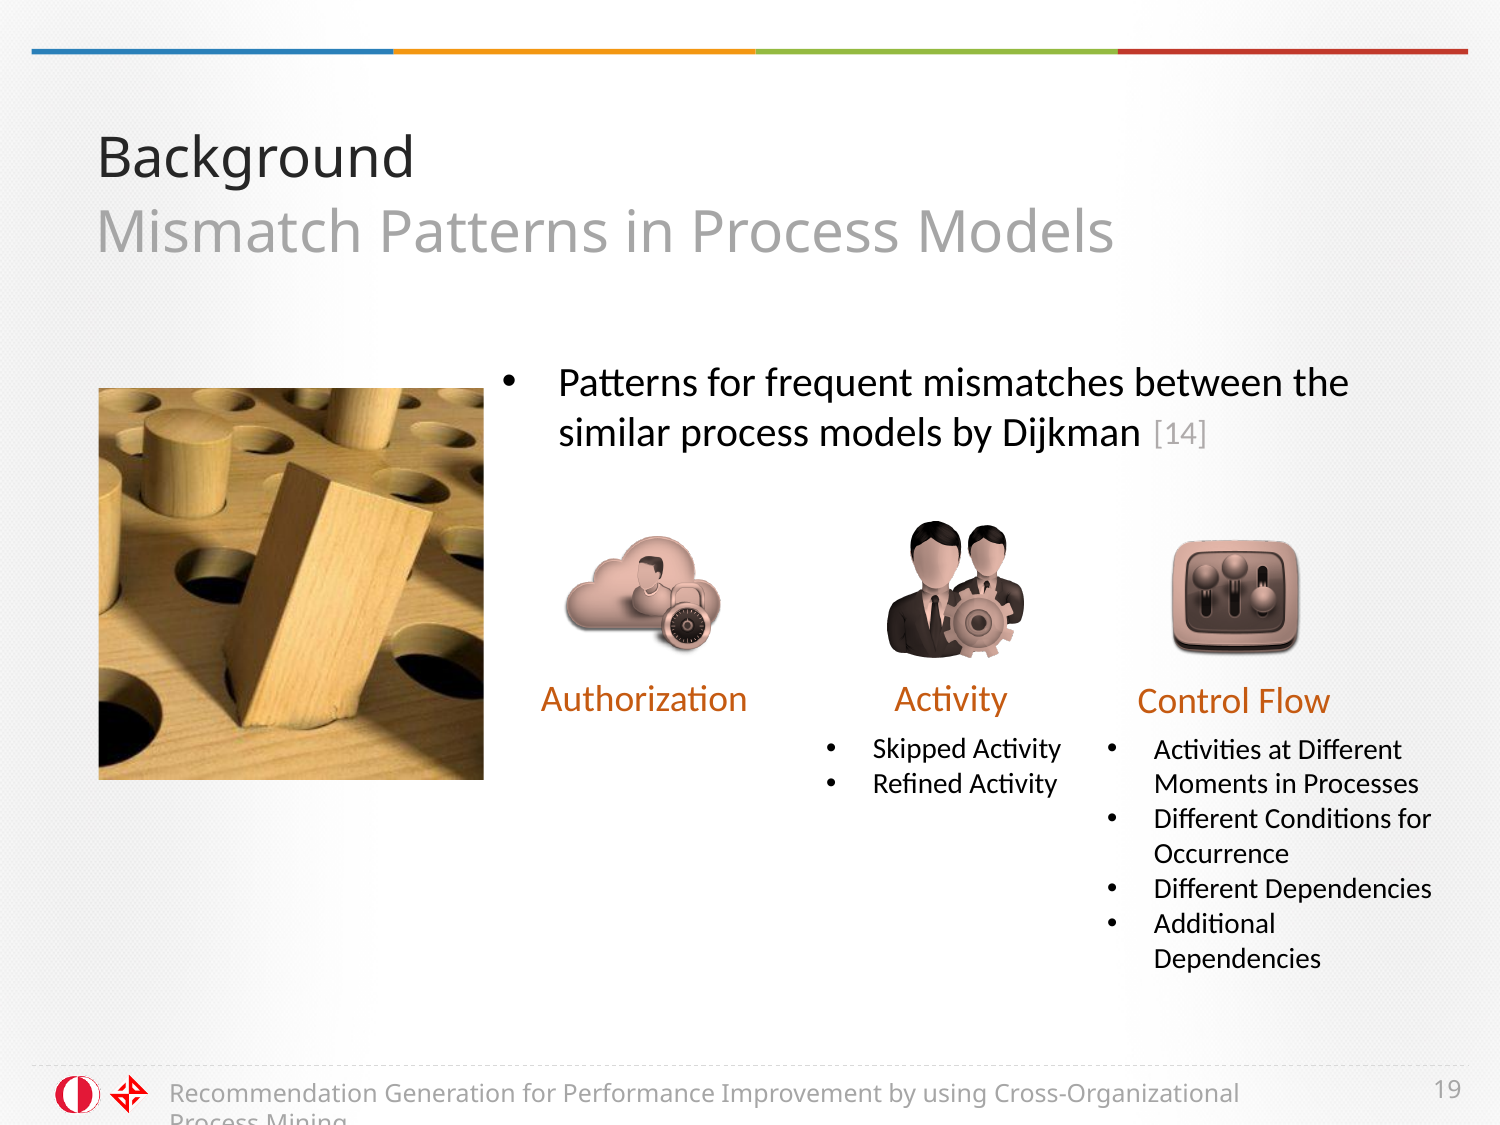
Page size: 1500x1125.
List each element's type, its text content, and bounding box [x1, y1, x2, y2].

picture [0, 0, 1500, 1125]
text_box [809, 666, 1093, 809]
text_box Mismatch Patterns in Process Models [80, 187, 1500, 272]
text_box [31, 1065, 1477, 1116]
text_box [31, 48, 1469, 55]
picture [179, 1116, 267, 1125]
text_box Patterns for frequent mismatches between the similar process models by Dijkman [490, 349, 1469, 994]
text_box Background [81, 114, 1500, 187]
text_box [1092, 668, 1451, 1021]
picture [174, 1116, 181, 1123]
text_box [526, 666, 809, 753]
picture [272, 1116, 281, 1125]
text_box [14] [1138, 403, 1259, 459]
